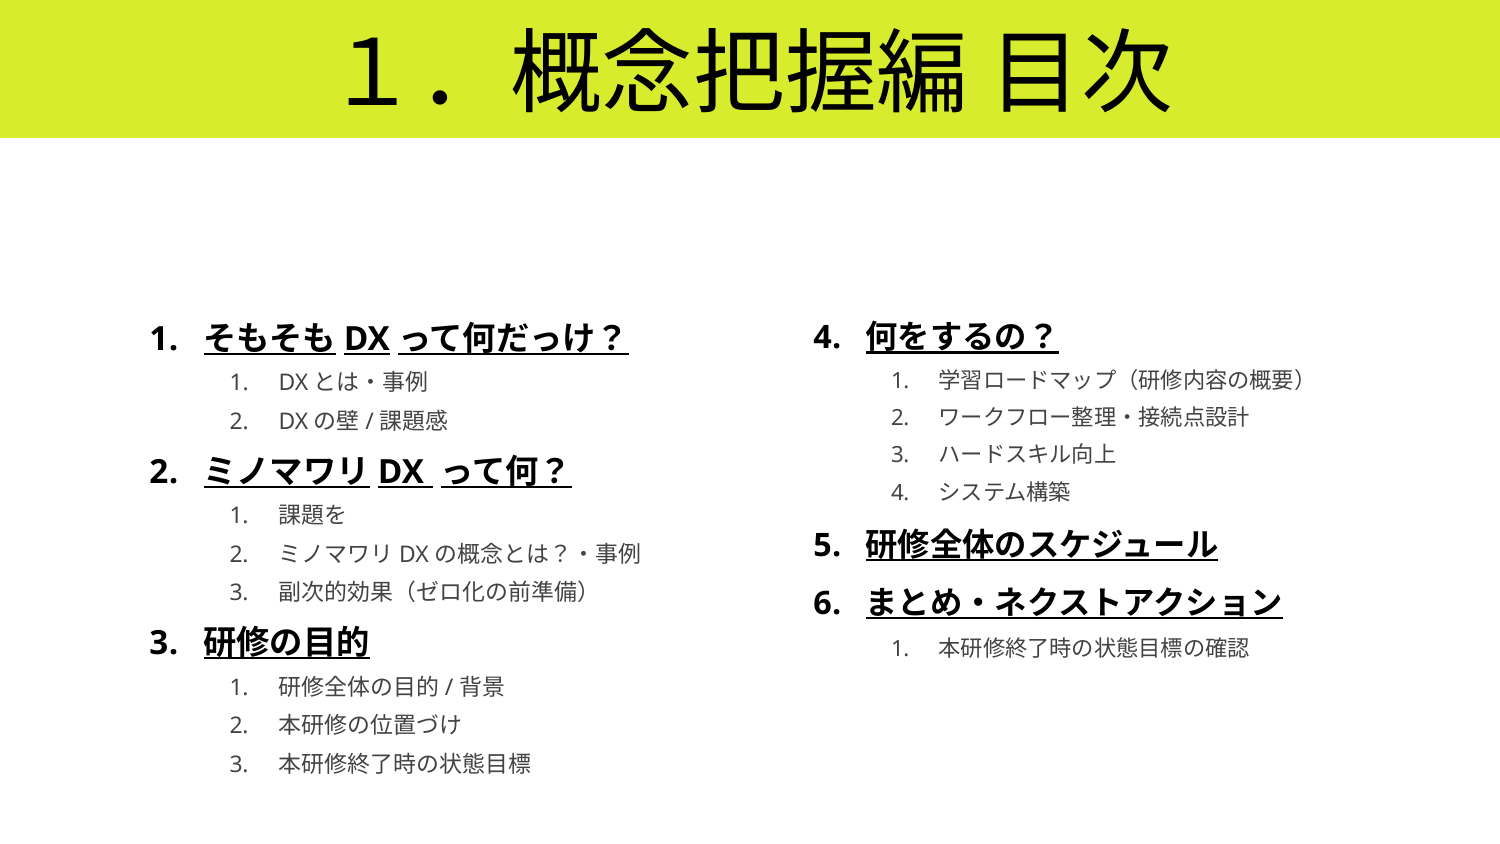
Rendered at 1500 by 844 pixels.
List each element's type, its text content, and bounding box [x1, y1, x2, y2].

list そもそもDXって何だっけ？ DXとは・事例 DXの壁/課題感 ミノマワリDX って何？ 課題を ミノマワリDXの概念とは？・事例 副次的効果（ゼロ化の前準備） 研修の目的 研修全体の目的/背景 本研修の位置づけ 本研修終了時の状態目標 [113, 286, 722, 824]
list 何をするの？ 学習ロードマップ（研修内容の概要） ワークフロー整理・接続点設計 ハードスキル向上 システム構築 研修全体のスケジュール まとめ・ネクストアクション 本研修終了時の状態目標の確認 [778, 286, 1387, 678]
title １．概念把握編 目次 [0, 0, 1500, 138]
